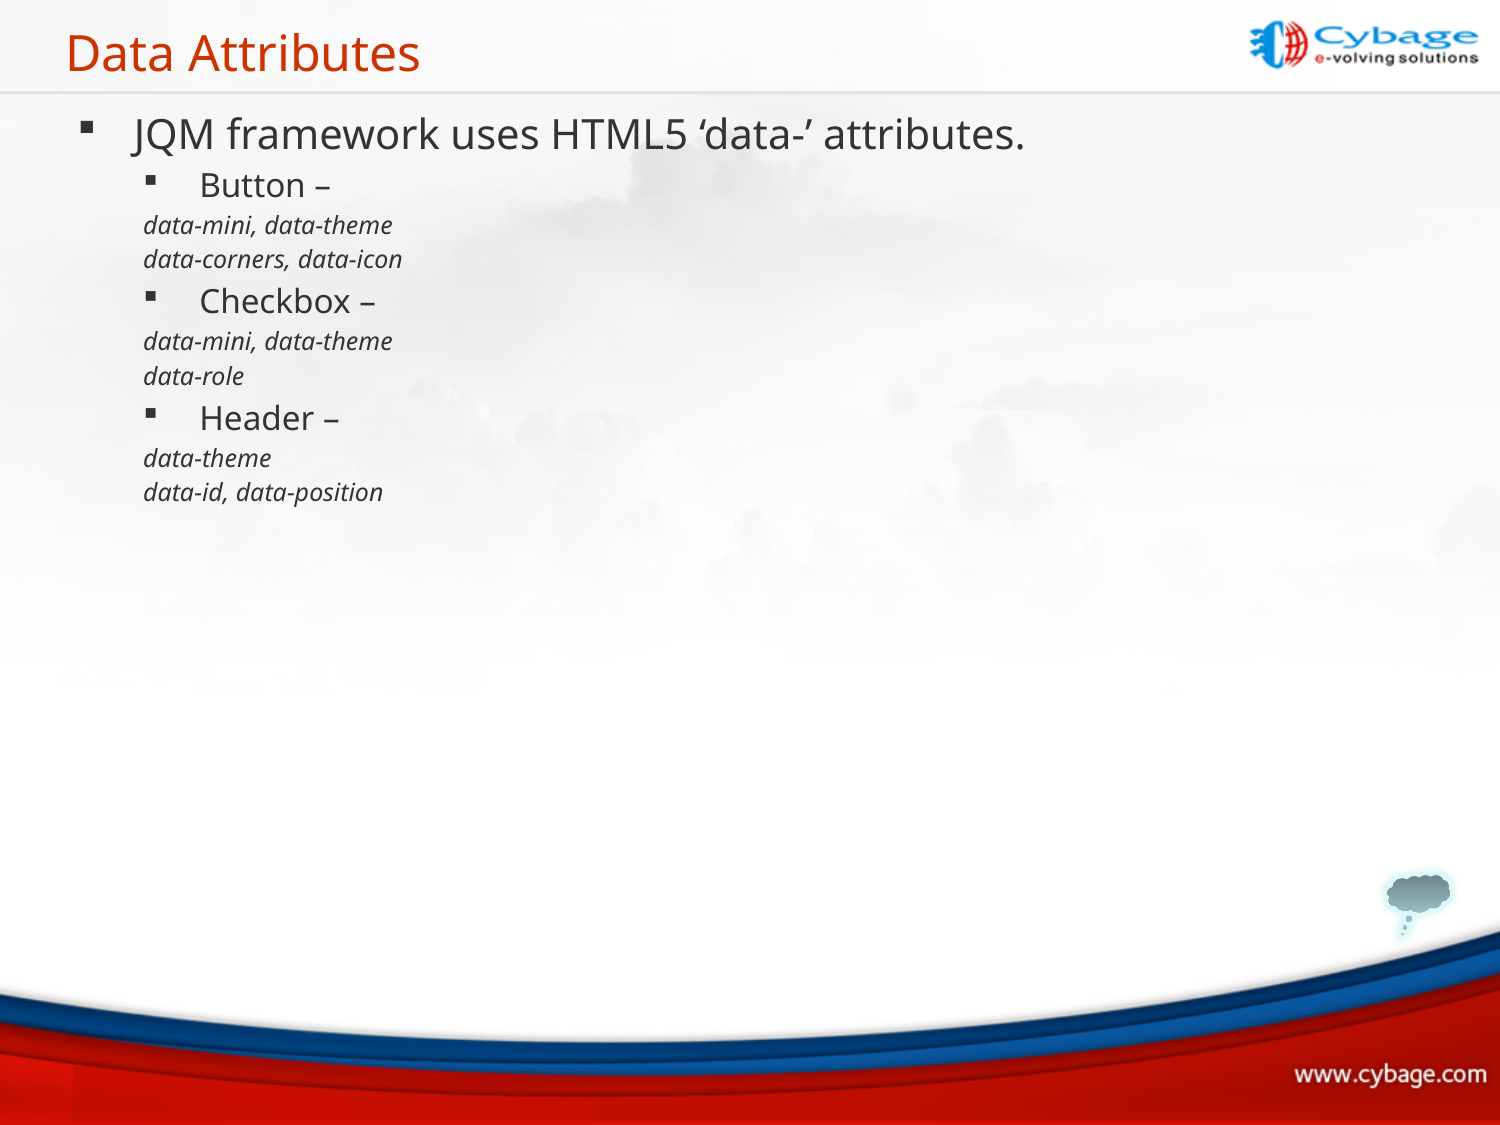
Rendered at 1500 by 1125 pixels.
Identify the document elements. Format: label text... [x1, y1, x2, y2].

text_box [1405, 915, 1412, 922]
title Data Attributes [50, 24, 1213, 79]
picture [0, 0, 1500, 1125]
text_box [1387, 875, 1450, 913]
list JQM framework uses HTML5 ‘data-’ attributes. Button – data-mini, data-theme data-corners, data-icon Checkbox – data-mini, data-theme data-role Header – data-theme data-id, data-position [62, 99, 1413, 888]
